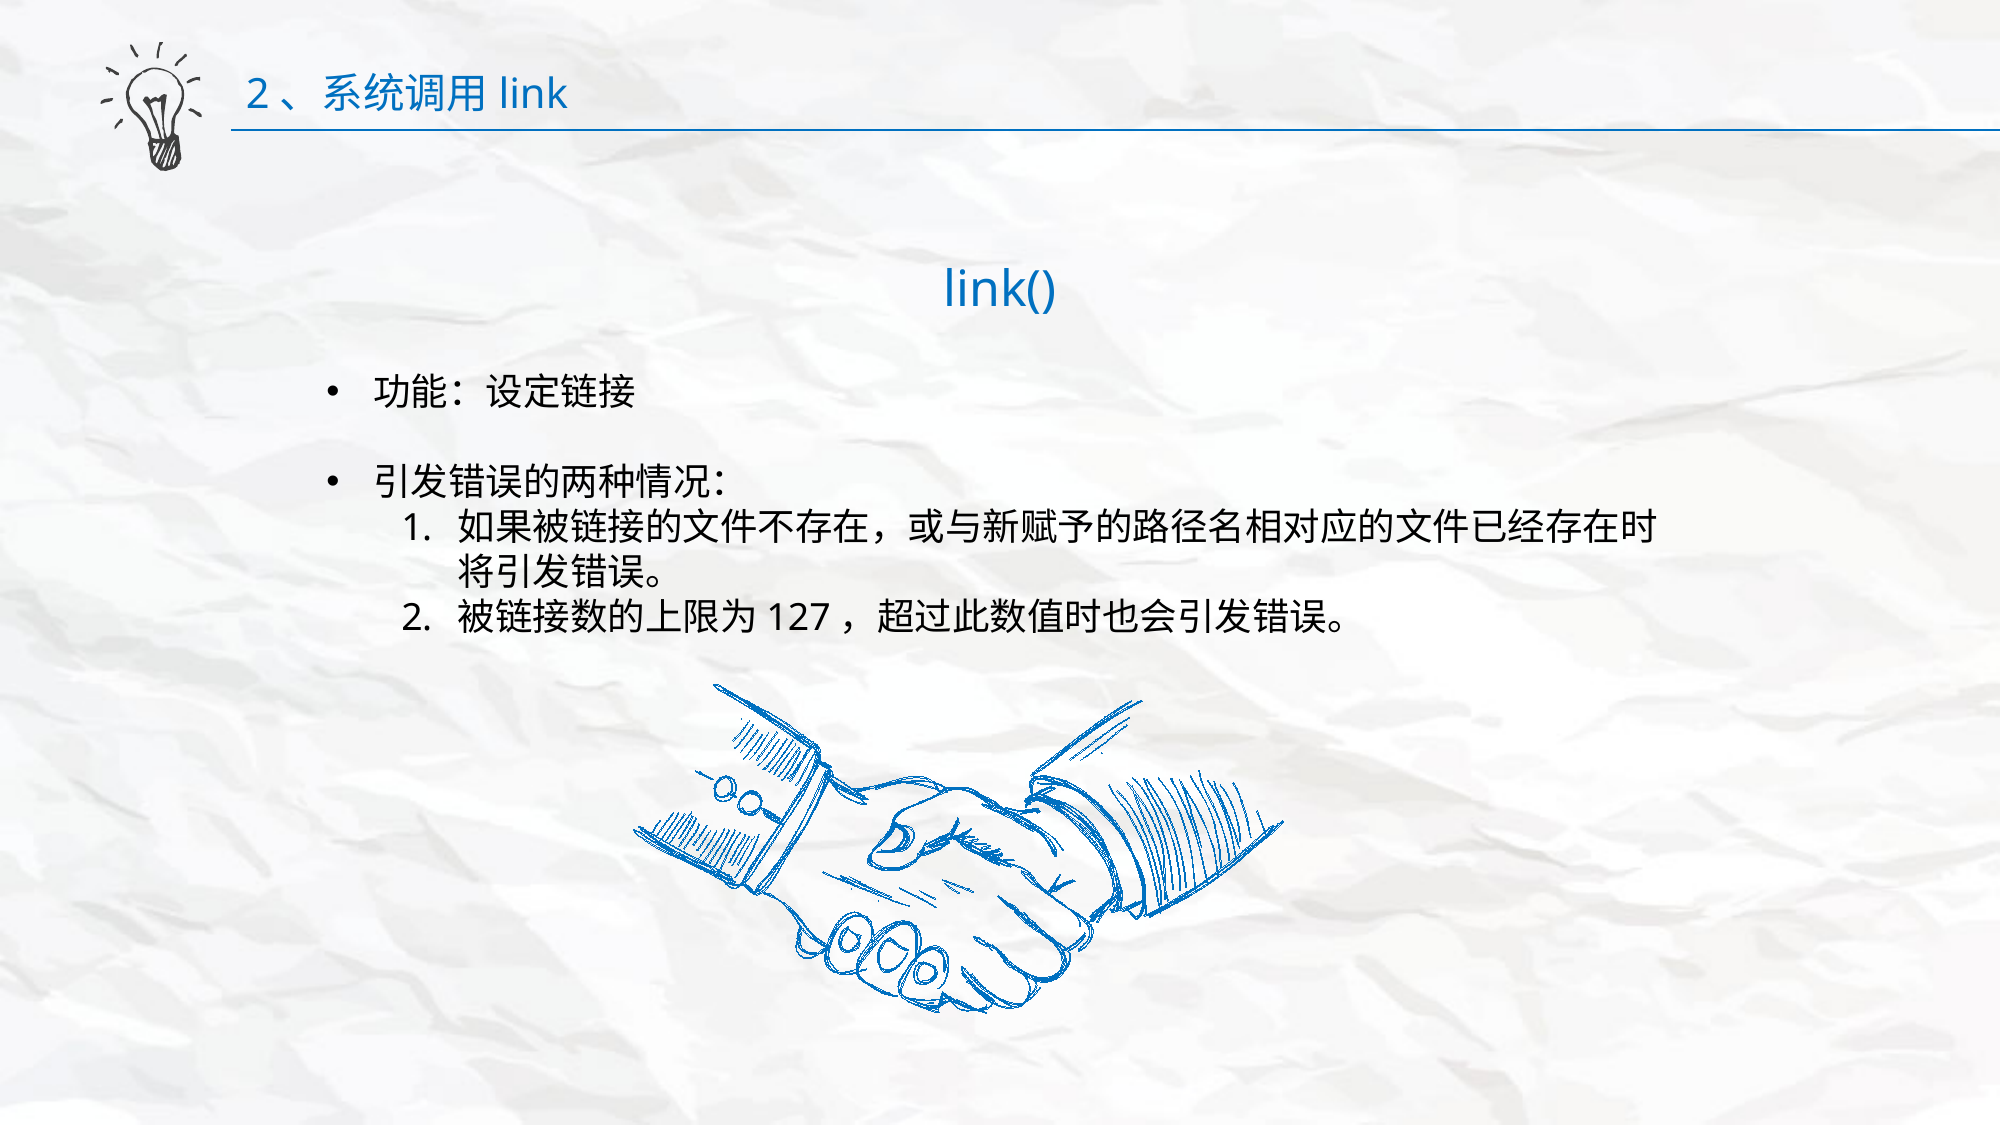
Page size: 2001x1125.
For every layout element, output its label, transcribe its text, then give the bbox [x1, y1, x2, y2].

text_box 2、系统调用link [231, 59, 722, 125]
text_box link() [754, 248, 1246, 324]
text_box 功能：设定链接 引发错误的两种情况： 如果被链接的文件不存在，或与新赋予的路径名相对应的文件已经存在时将引发错误。 被链接数的上限为127，超过此数值时也会引发错误。 [311, 360, 1689, 646]
picture [0, 0, 2000, 1125]
text_box [633, 684, 1284, 1014]
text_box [100, 41, 203, 172]
